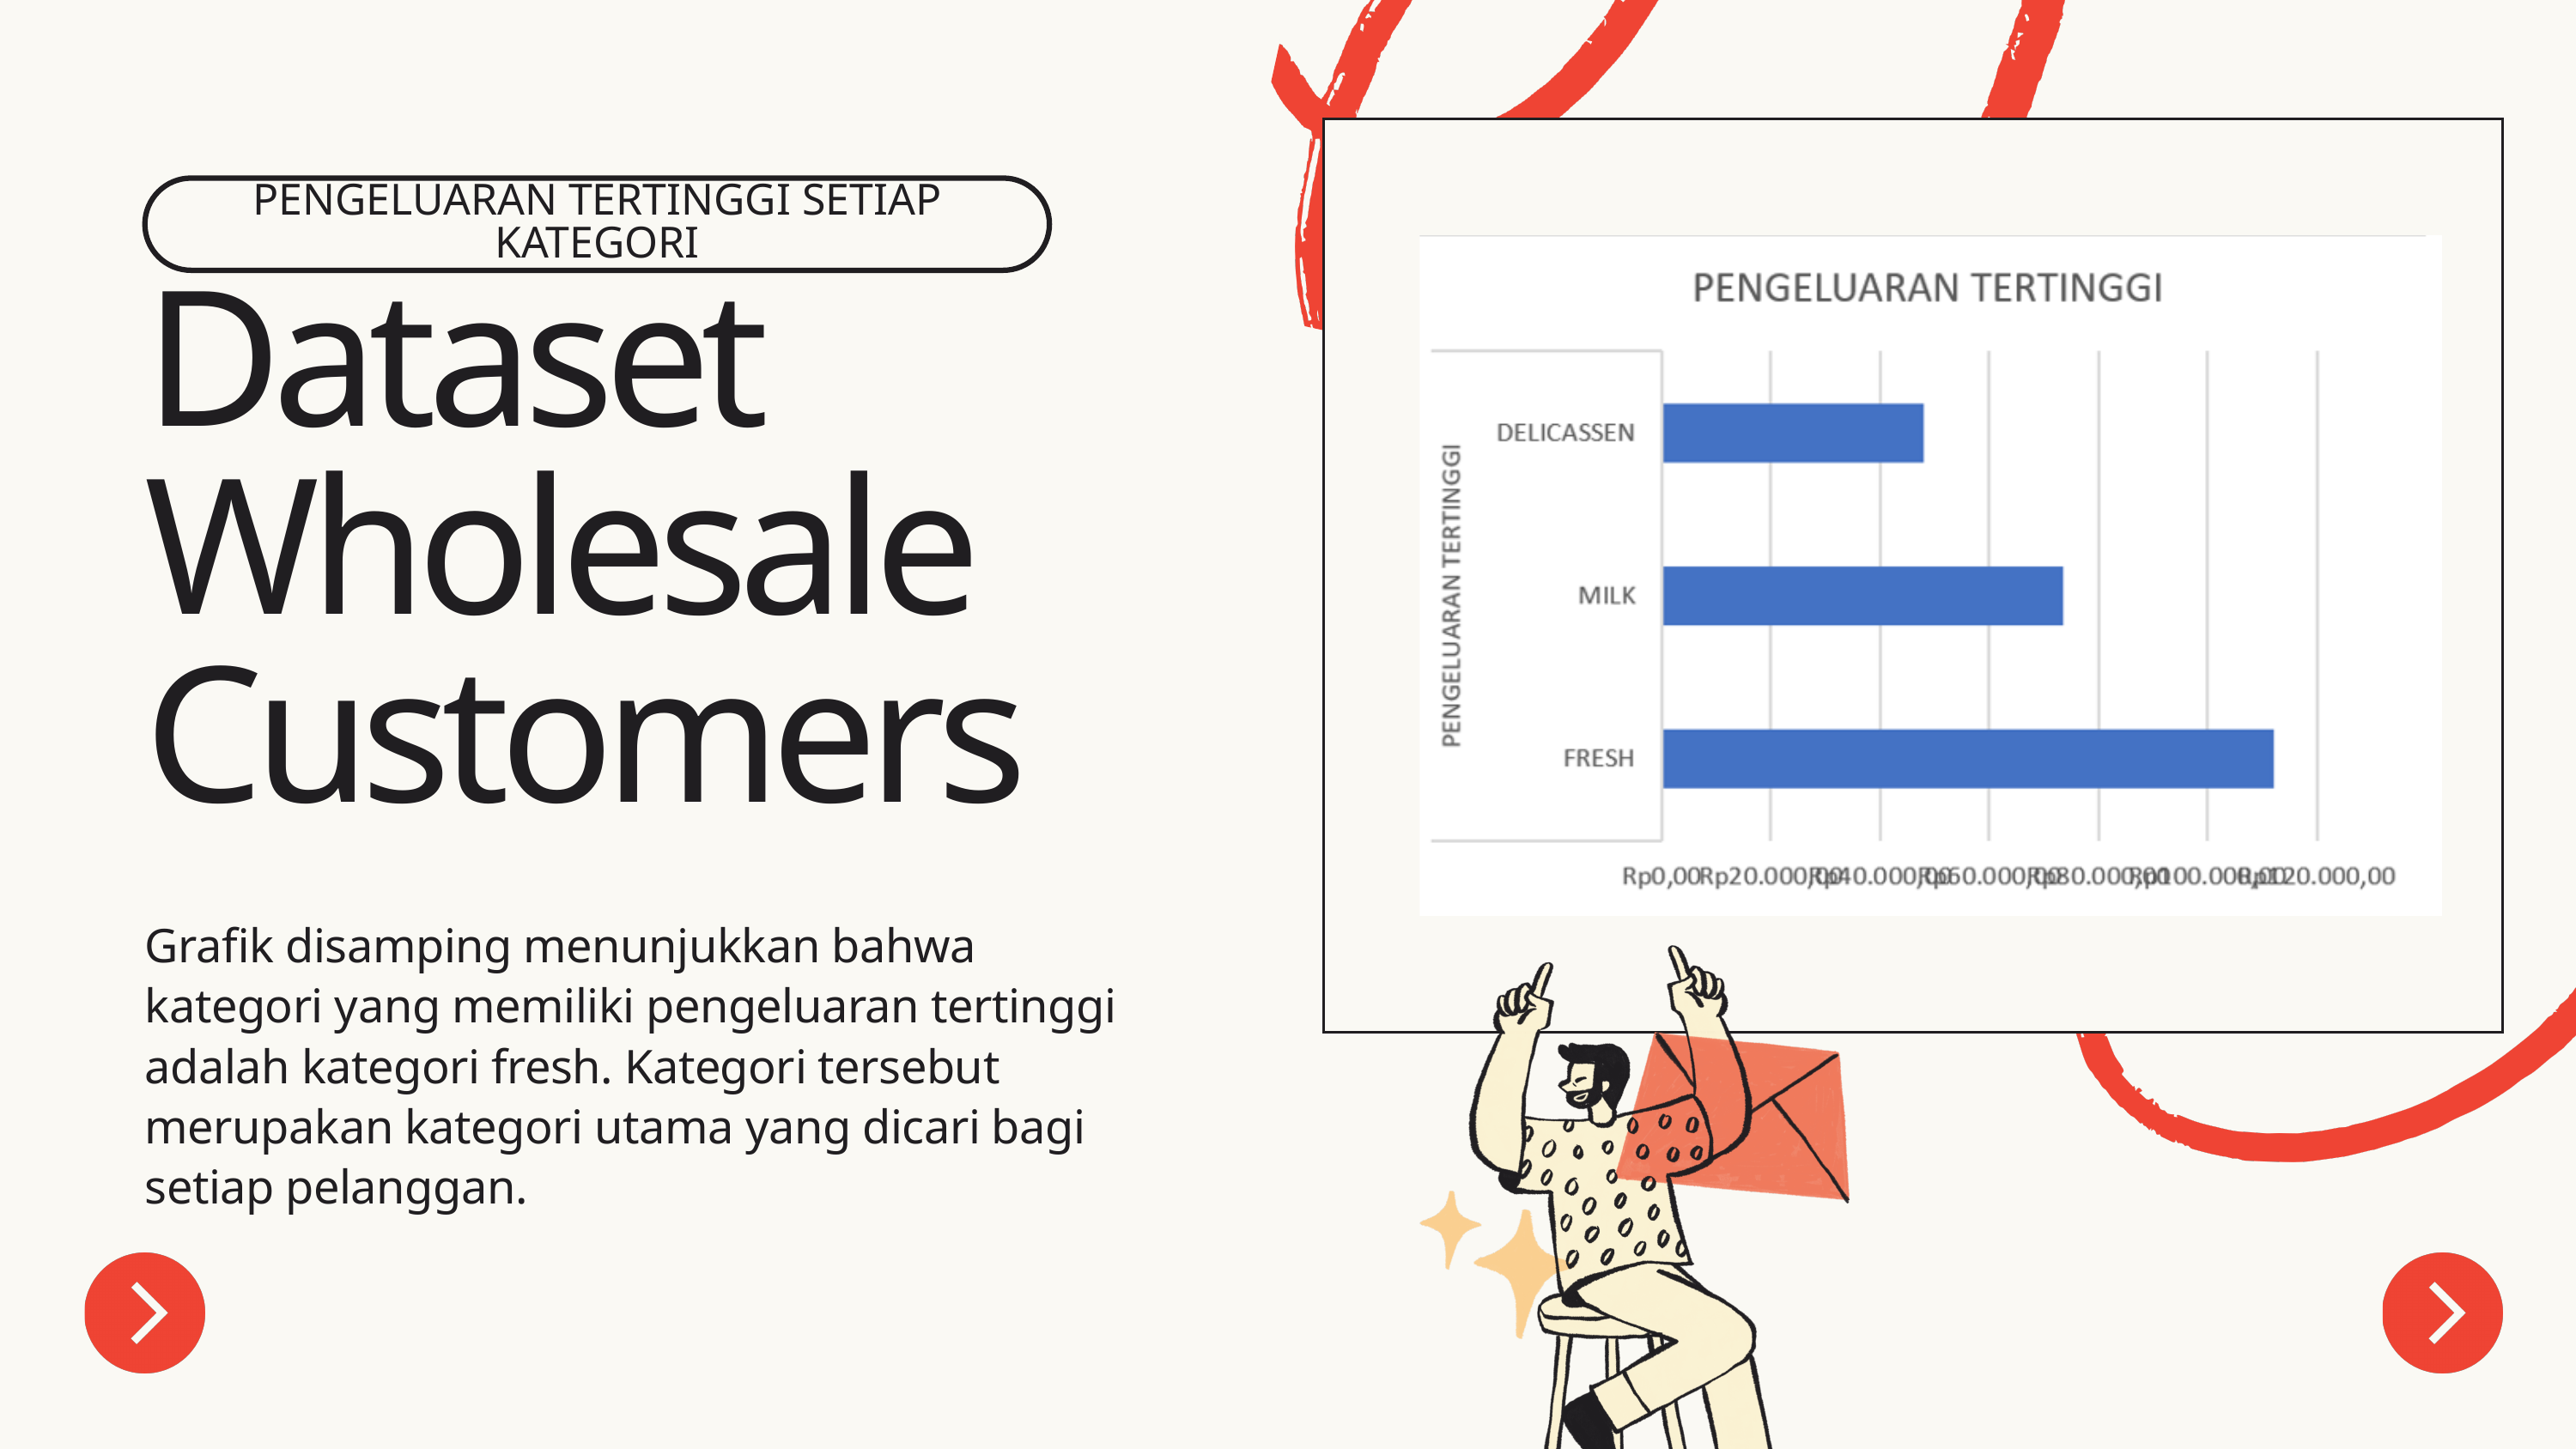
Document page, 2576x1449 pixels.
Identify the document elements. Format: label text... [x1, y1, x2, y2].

text_box [2382, 1252, 2503, 1373]
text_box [1419, 943, 1908, 1449]
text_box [144, 178, 1050, 271]
text_box Grafik disamping menunjukkan bahwa kategori yang memiliki pengeluaran tertinggi adalah kategori fresh. Kategori tersebut merupakan kategori utama yang dicari bagi setiap pelanggan. [144, 911, 1132, 1214]
text_box [84, 1252, 205, 1373]
text_box Dataset Wholesale Customers [144, 276, 1050, 840]
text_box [1323, 118, 2504, 1033]
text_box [1221, 0, 2576, 1162]
